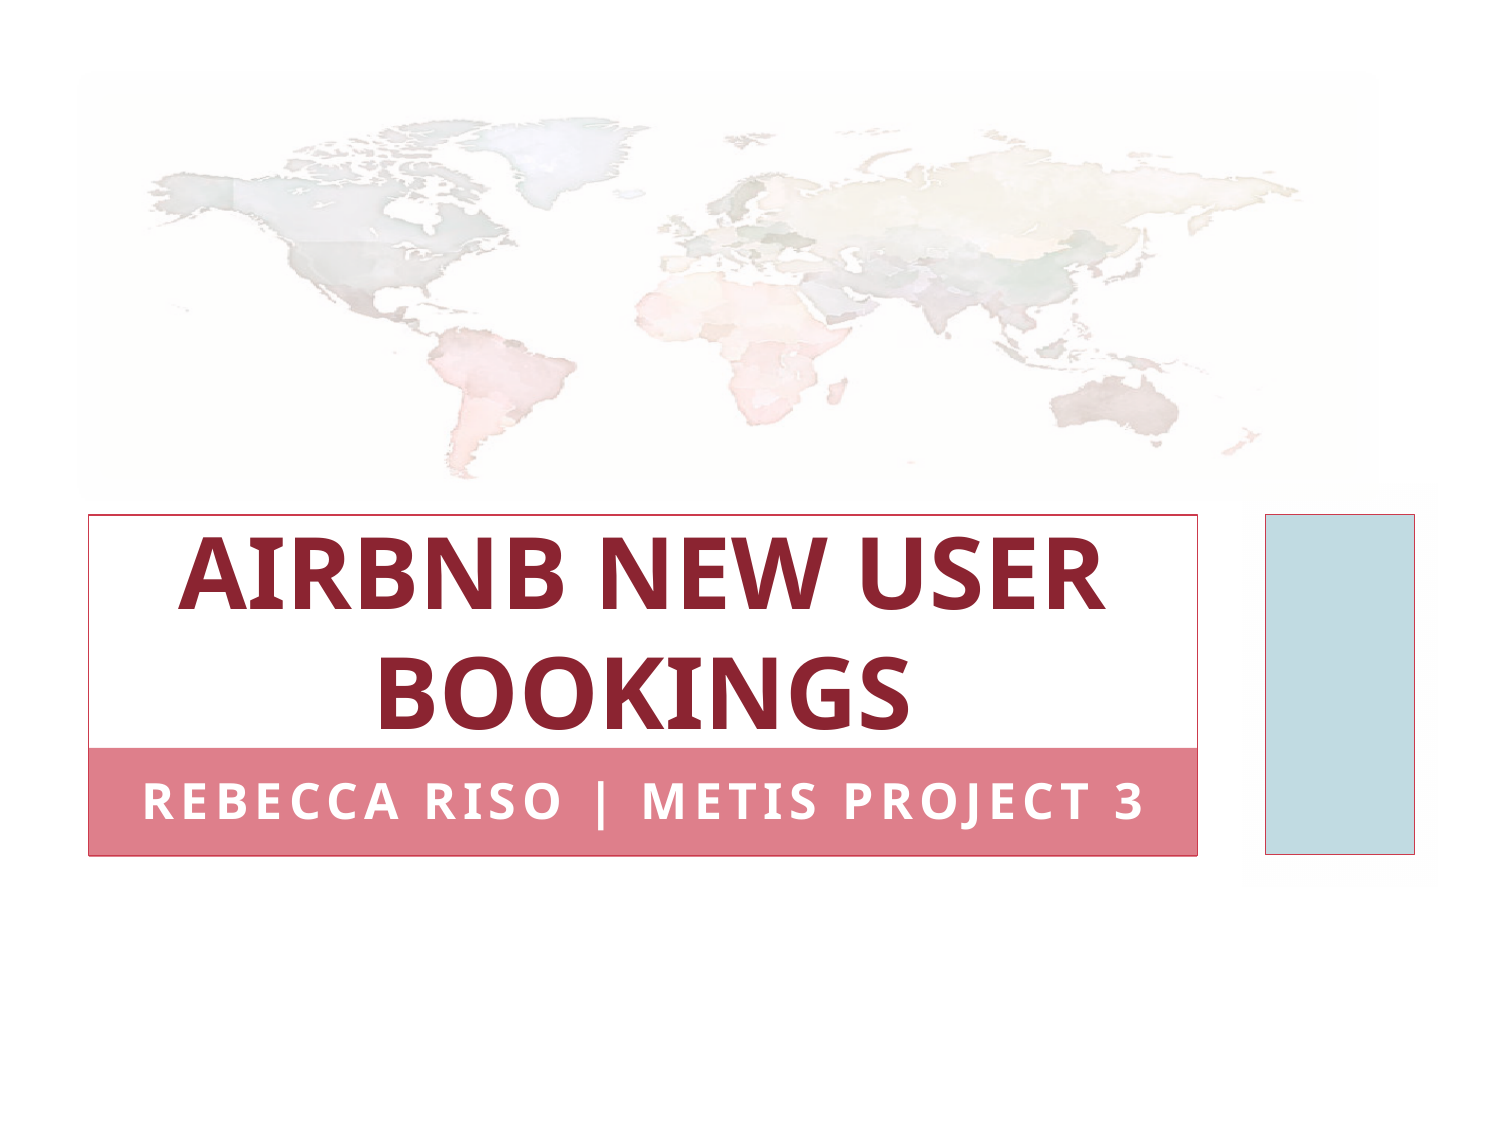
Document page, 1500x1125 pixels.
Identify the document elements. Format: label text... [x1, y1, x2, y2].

subtitle Rebecca riso | metis project 3 [105, 762, 1181, 838]
picture [77, 71, 1379, 502]
title Airbnb new user bookings [99, 557, 1187, 758]
